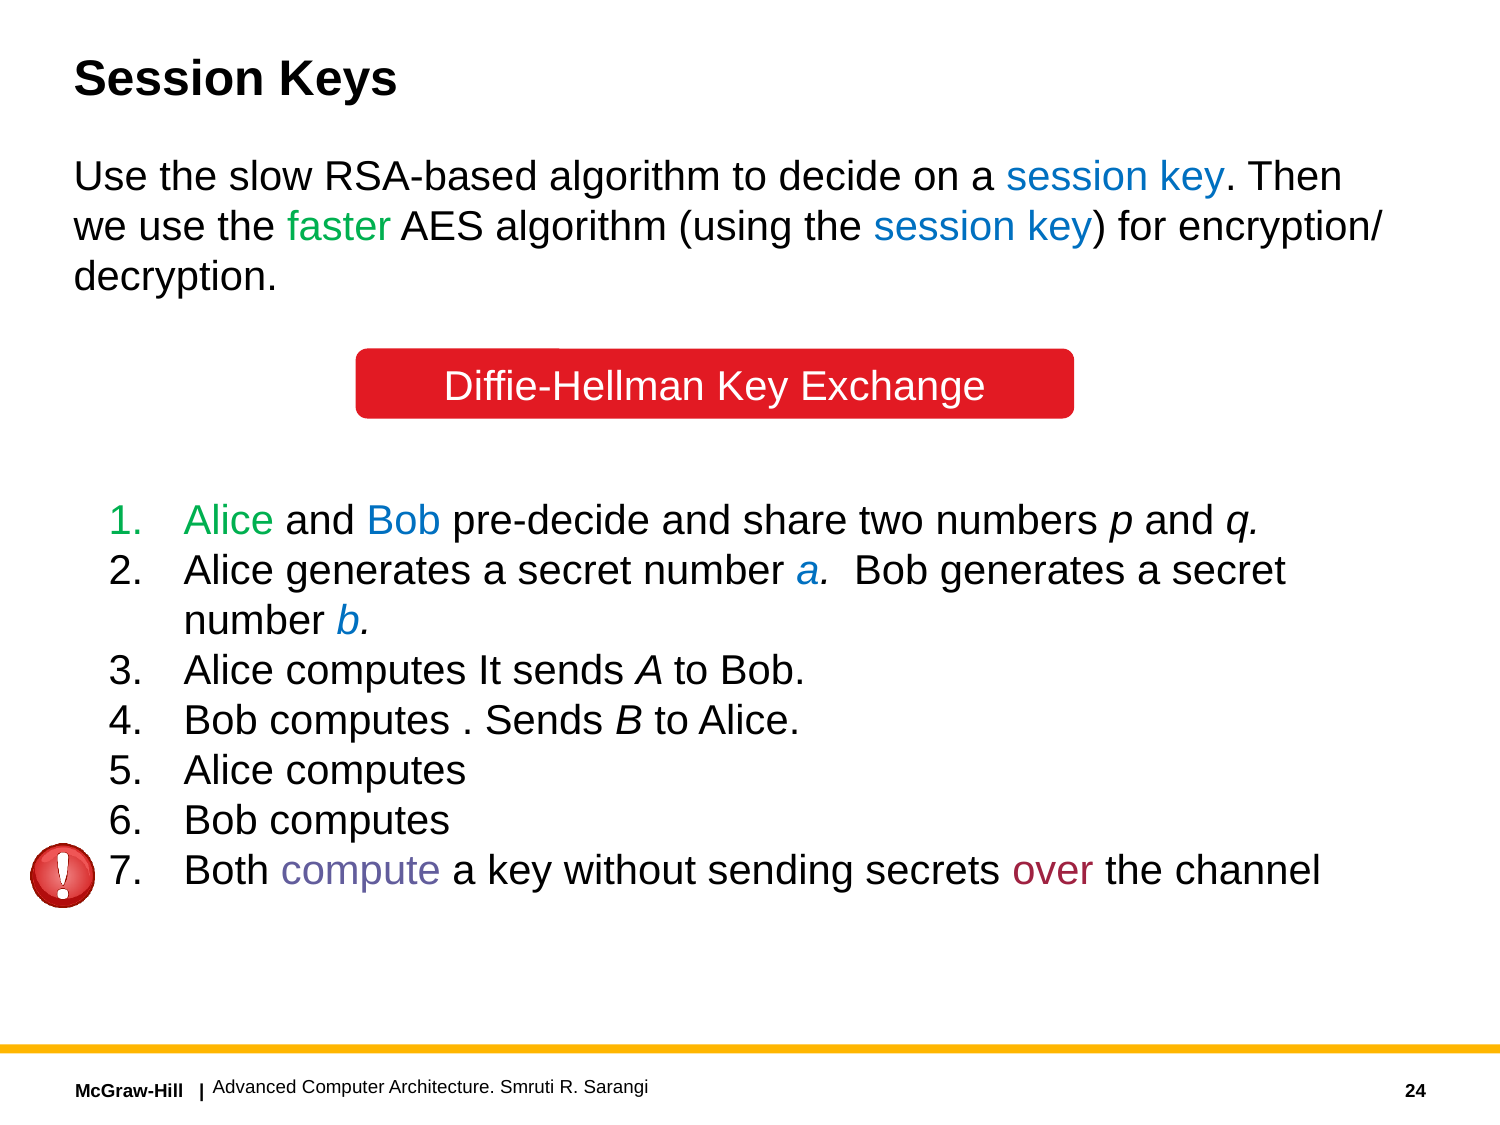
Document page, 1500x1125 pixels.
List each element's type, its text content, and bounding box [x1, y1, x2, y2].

slide_number 24 [1283, 1071, 1442, 1109]
footer Advanced Computer Architecture. Smruti R. Sarangi [197, 1067, 1098, 1105]
title Session Keys [58, 45, 1184, 140]
picture [30, 843, 95, 908]
text_box Diffie-Hellman Key Exchange [354, 347, 1076, 420]
list Use the slow RSA-based algorithm to decide on a session key. Then we use the faster AES algorithm (using the session key) for encryption/ decryption. [58, 140, 1406, 322]
